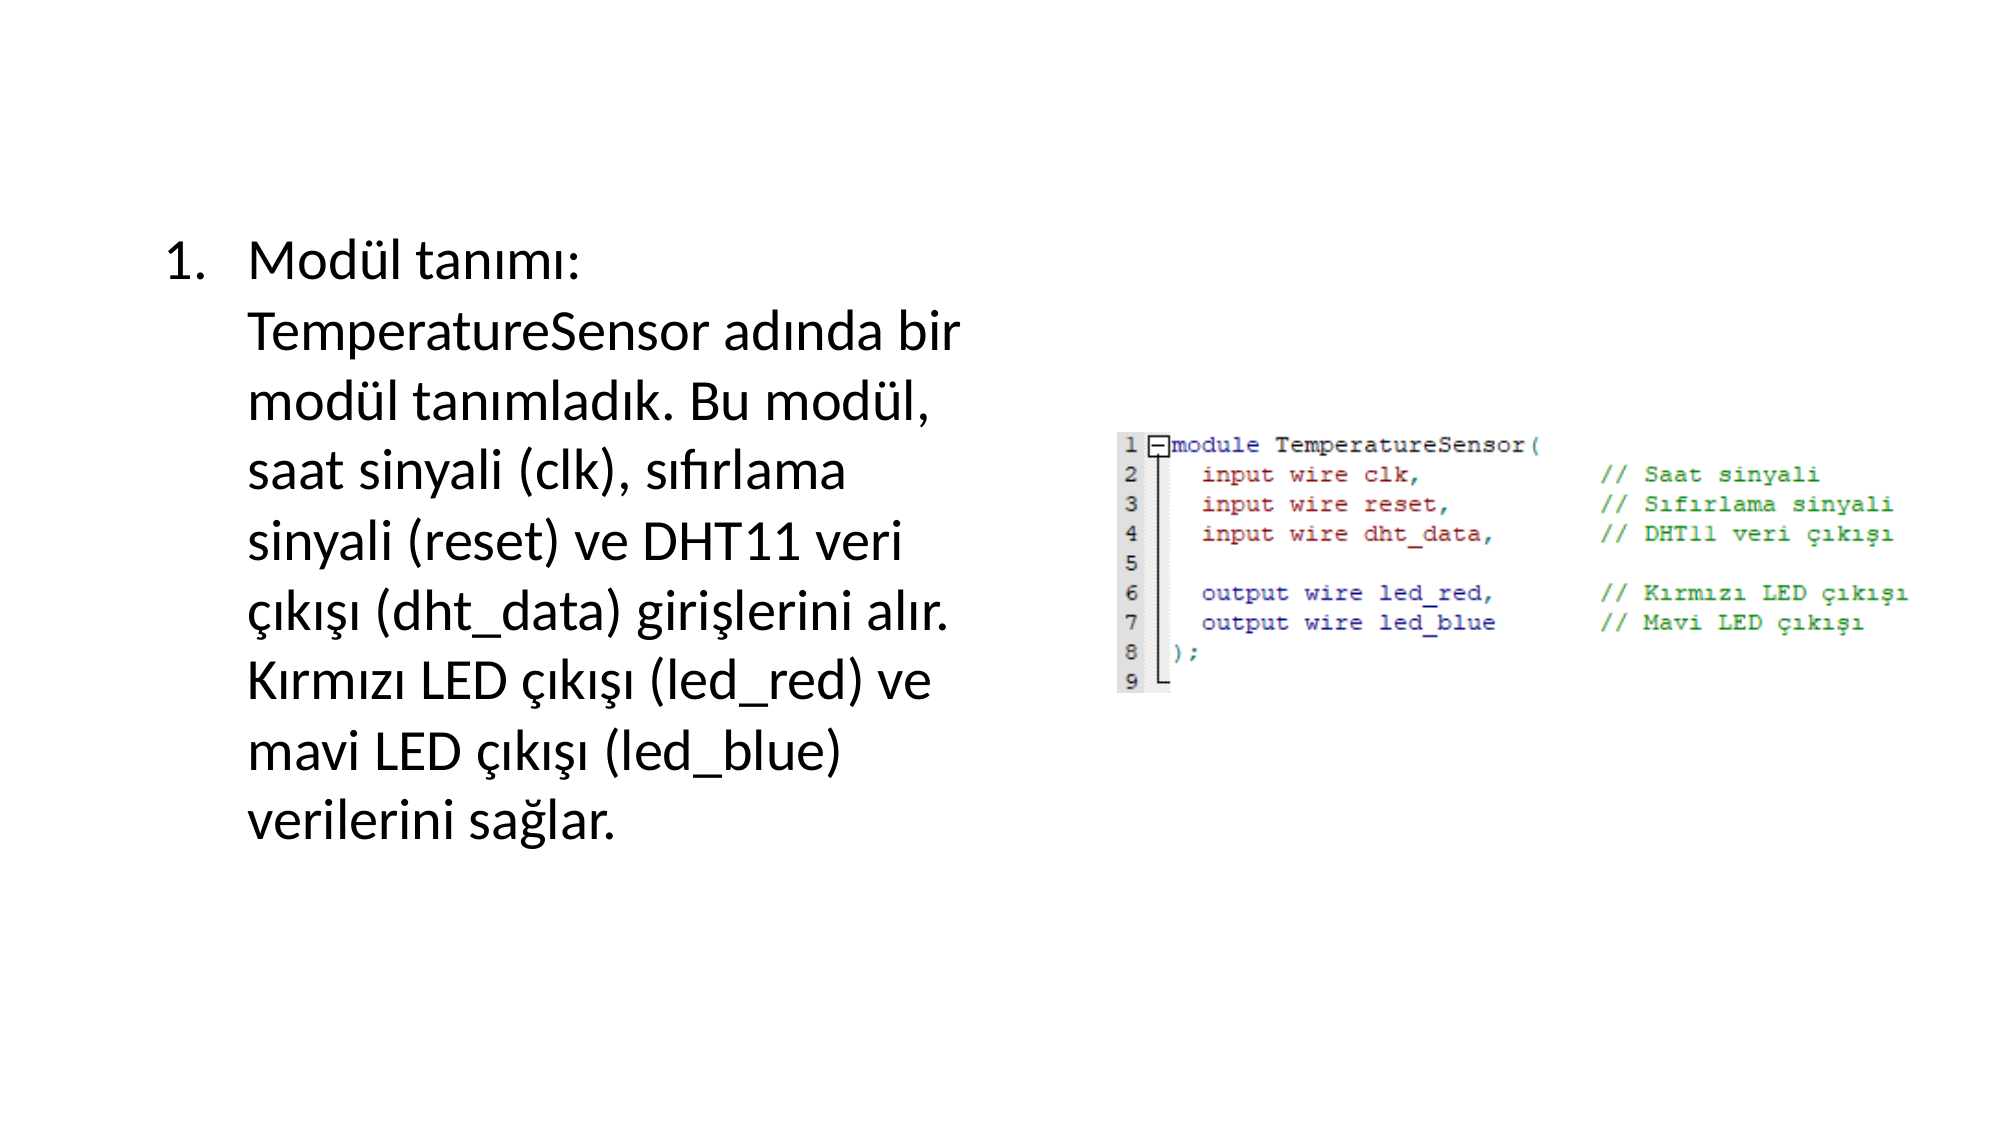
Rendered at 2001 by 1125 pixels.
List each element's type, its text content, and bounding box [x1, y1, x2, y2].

list Modül tanımı: TemperatureSensor adında bir modül tanımladık. Bu modül, saat sinyali (clk), sıfırlama sinyali (reset) ve DHT11 veri çıkışı (dht_data) girişlerini alır. Kırmızı LED çıkışı (led_red) ve mavi LED çıkışı (led_blue) verilerini sağlar. [148, 214, 1000, 911]
picture [1117, 432, 1921, 693]
